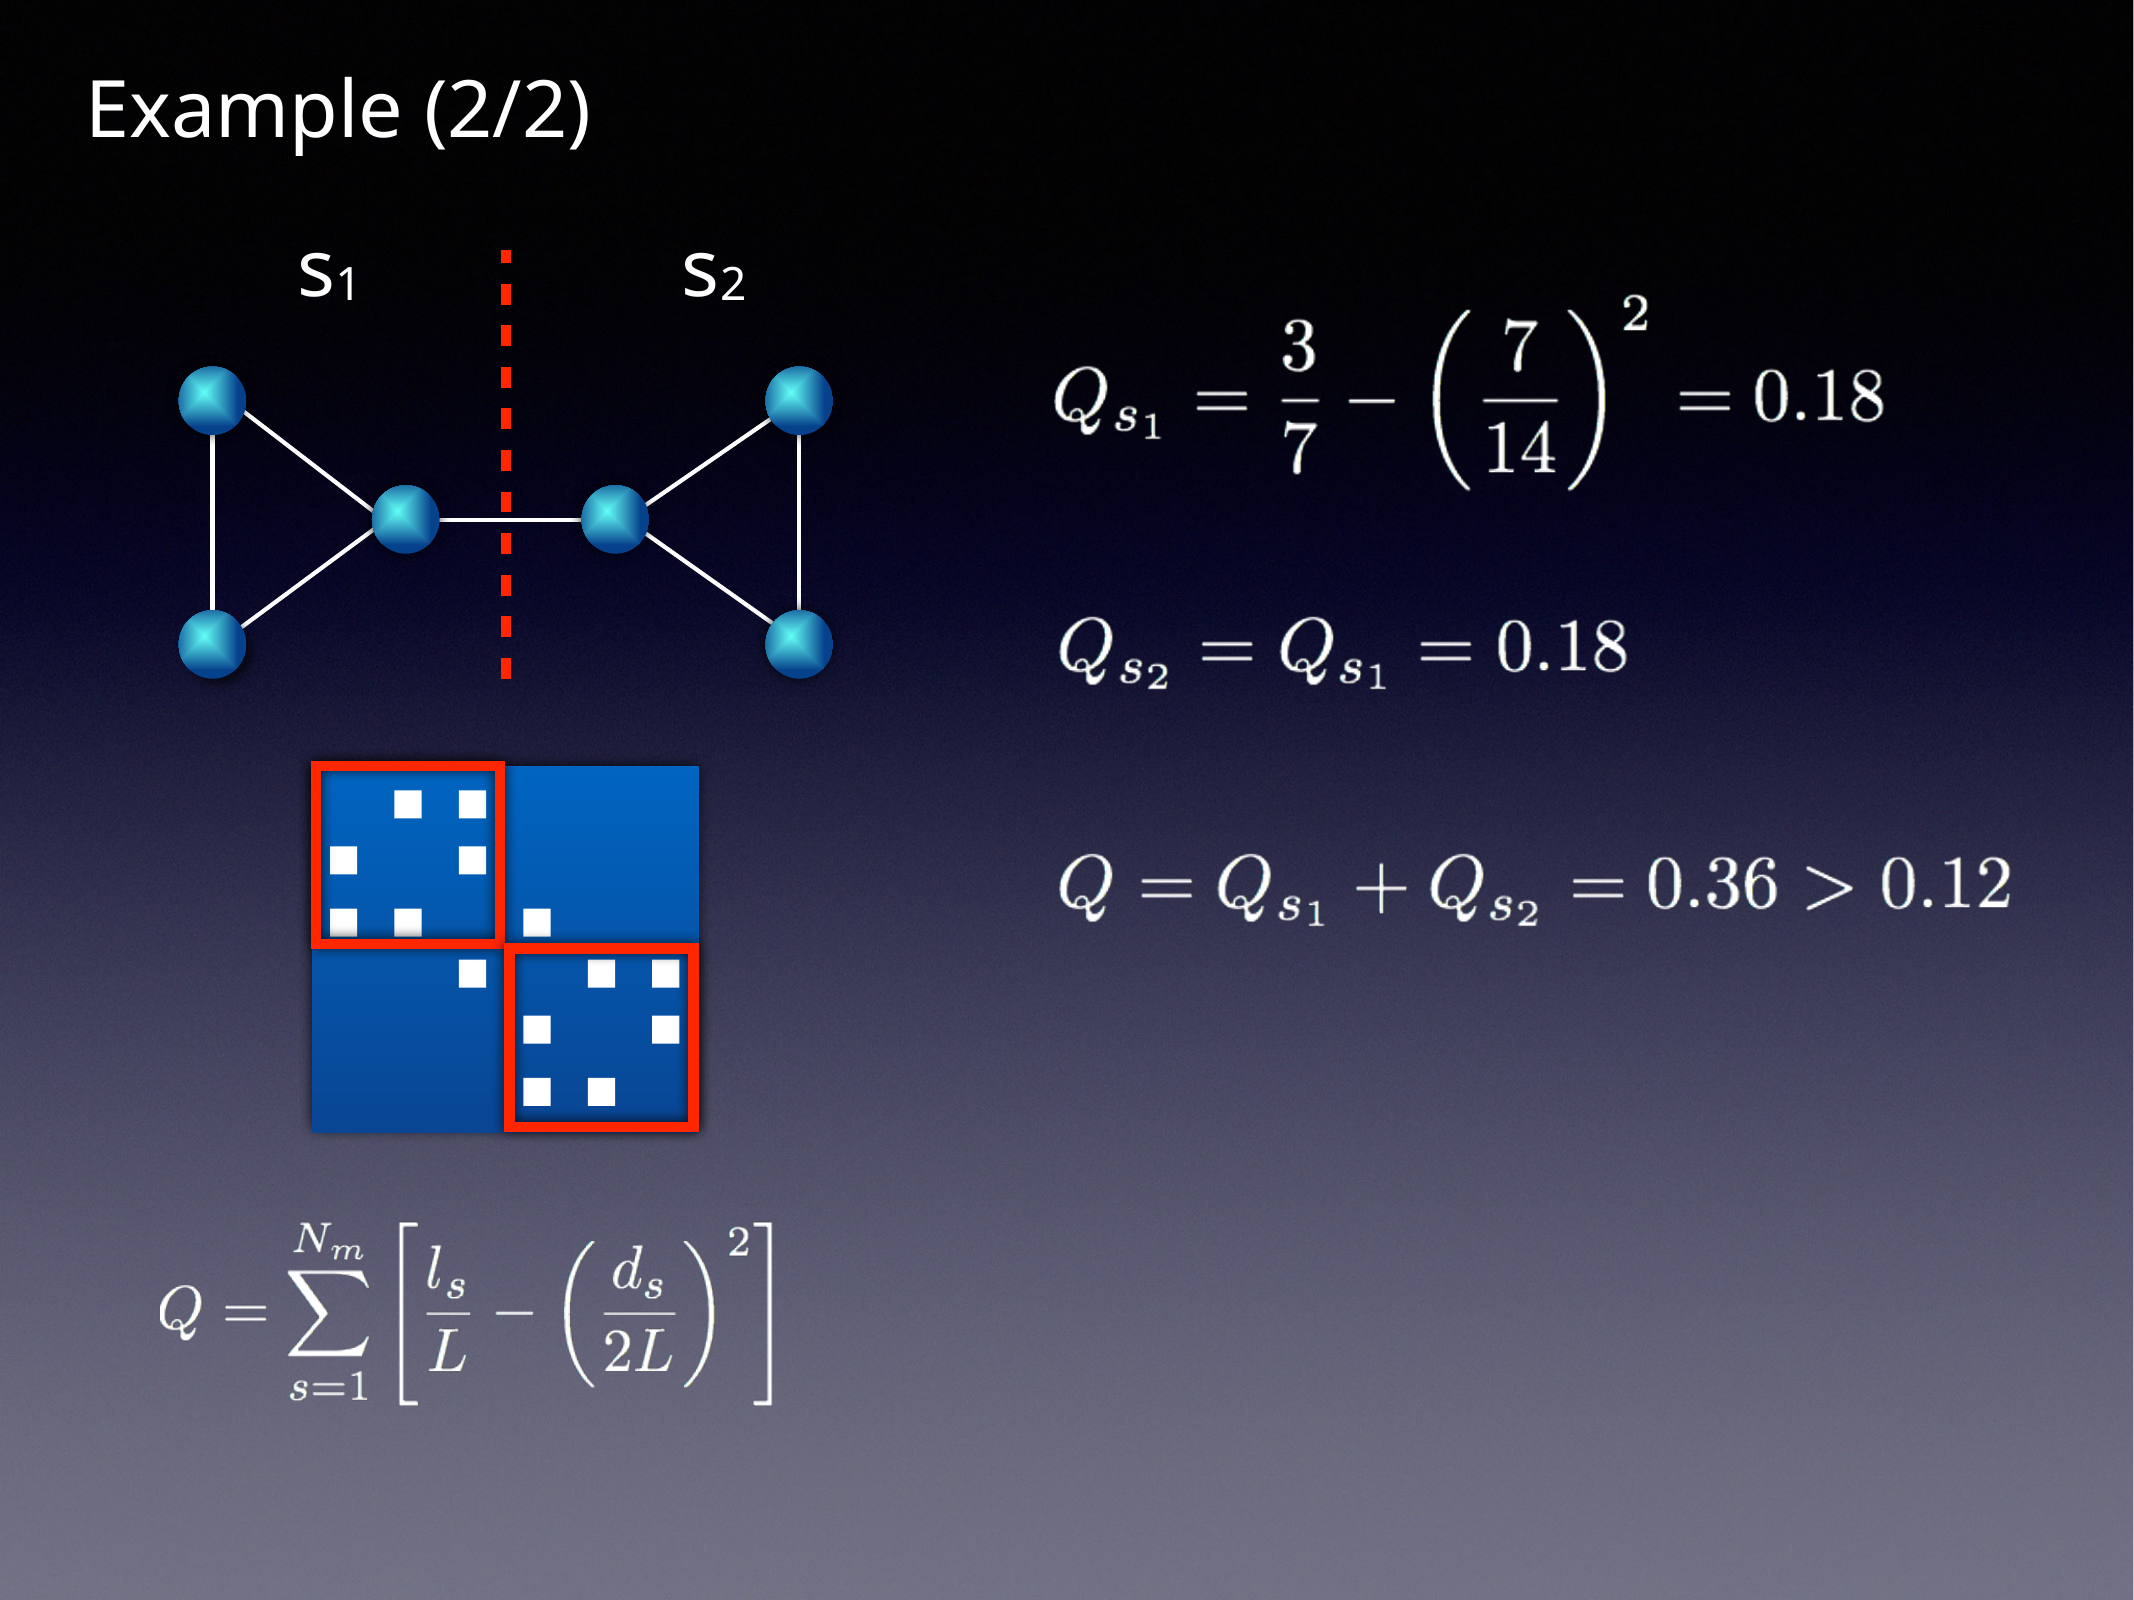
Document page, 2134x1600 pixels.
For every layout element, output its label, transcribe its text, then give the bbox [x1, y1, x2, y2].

text_box s2 [673, 208, 755, 321]
picture [0, 0, 2134, 1600]
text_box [178, 366, 834, 679]
text_box s1 [288, 208, 370, 321]
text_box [311, 765, 699, 1133]
text_box Example (2/2) [76, 50, 676, 162]
